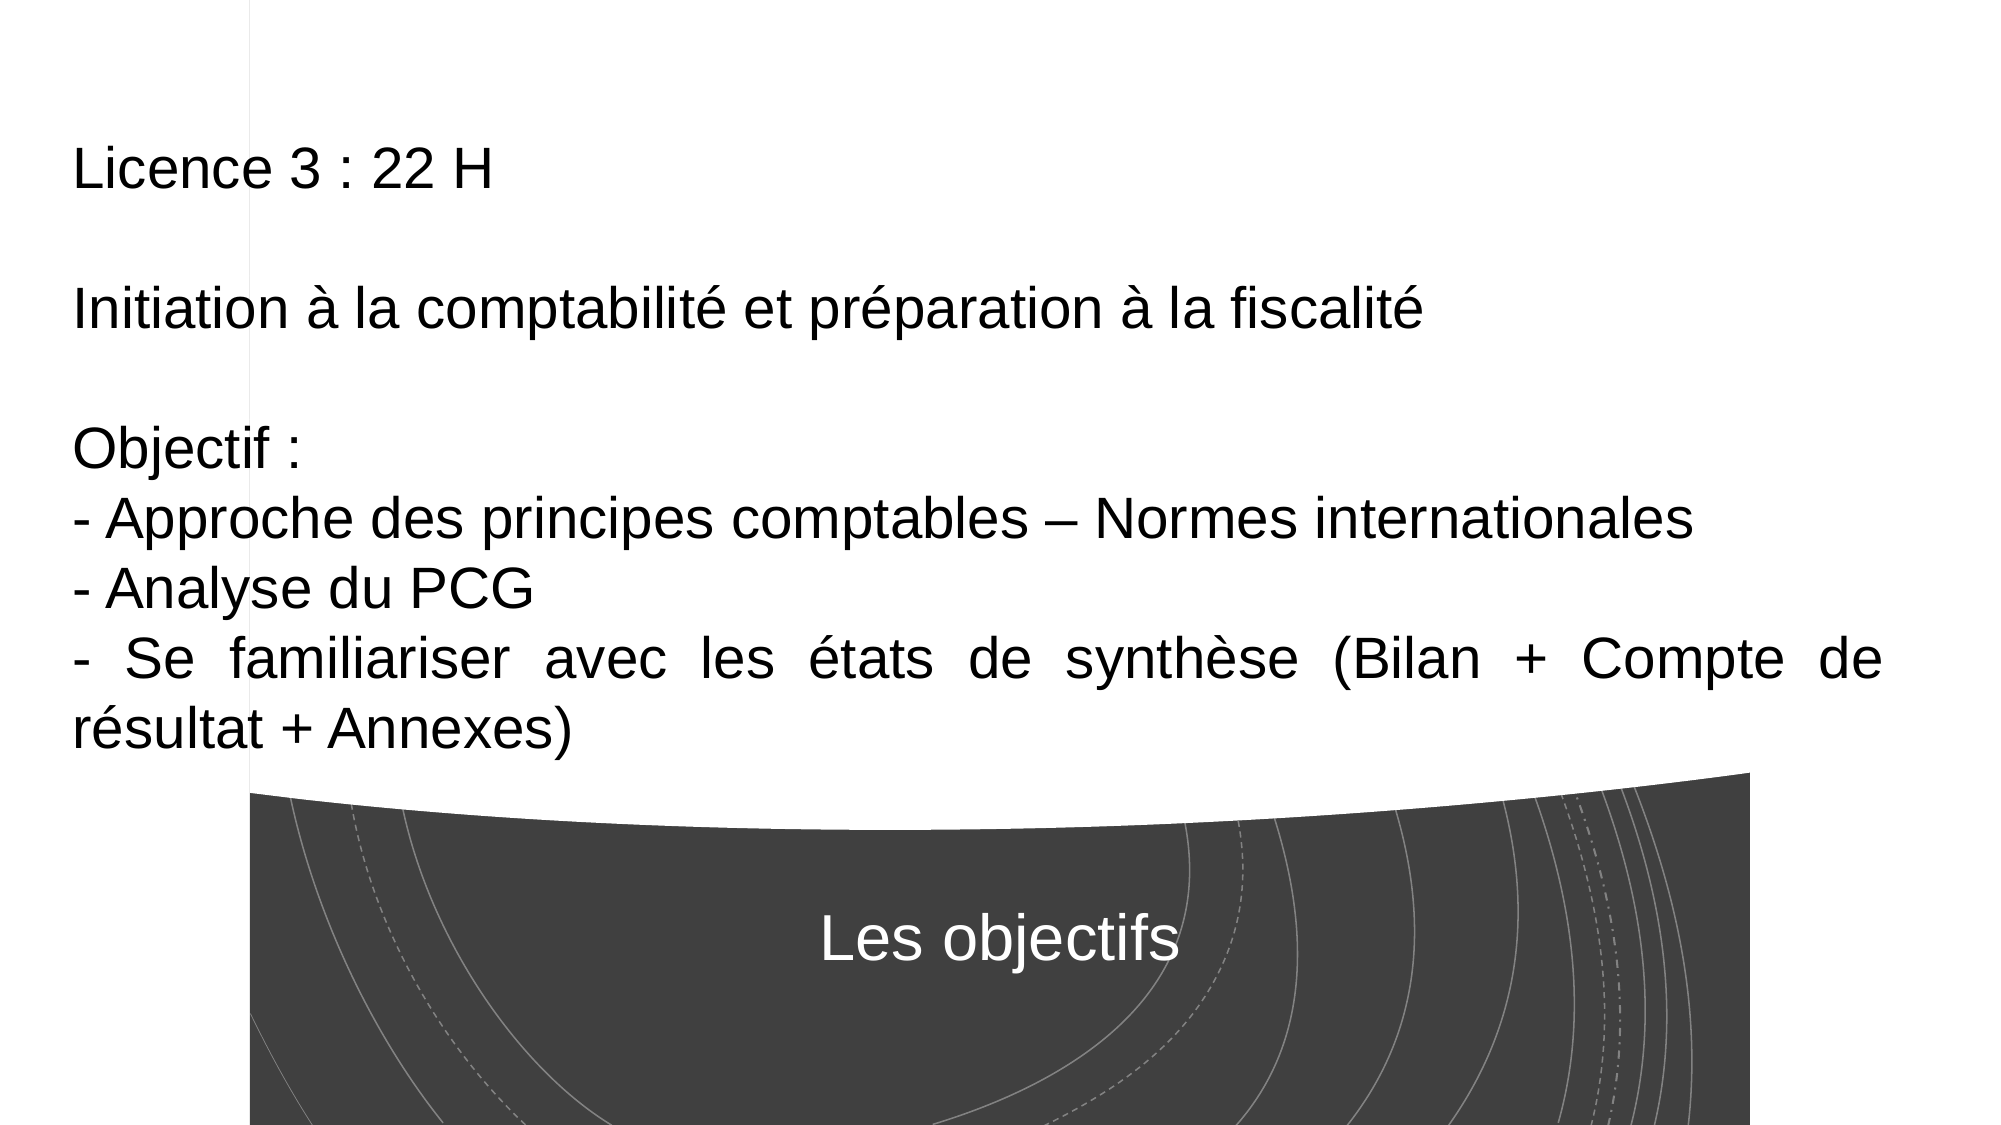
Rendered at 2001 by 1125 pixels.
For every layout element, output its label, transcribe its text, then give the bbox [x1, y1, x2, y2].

text_box Licence 3 : 22 H Initiation à la comptabilité et préparation à la fiscalité Objectif : - Approche des principes comptables – Normes internationales - Analyse du PCG - Se familiariser avec les états de synthèse (Bilan + Compte de résultat + Annexes) [1755, 123, 1901, 838]
text_box Licence 3 : 22 H Initiation à la comptabilité et préparation à la fiscalité Objectif : - Approche des principes comptables – Normes internationales - Analyse du PCG - Se familiariser avec les états de synthèse (Bilan + Compte de résultat + Annexes) [57, 123, 204, 838]
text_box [209, 0, 1750, 1125]
